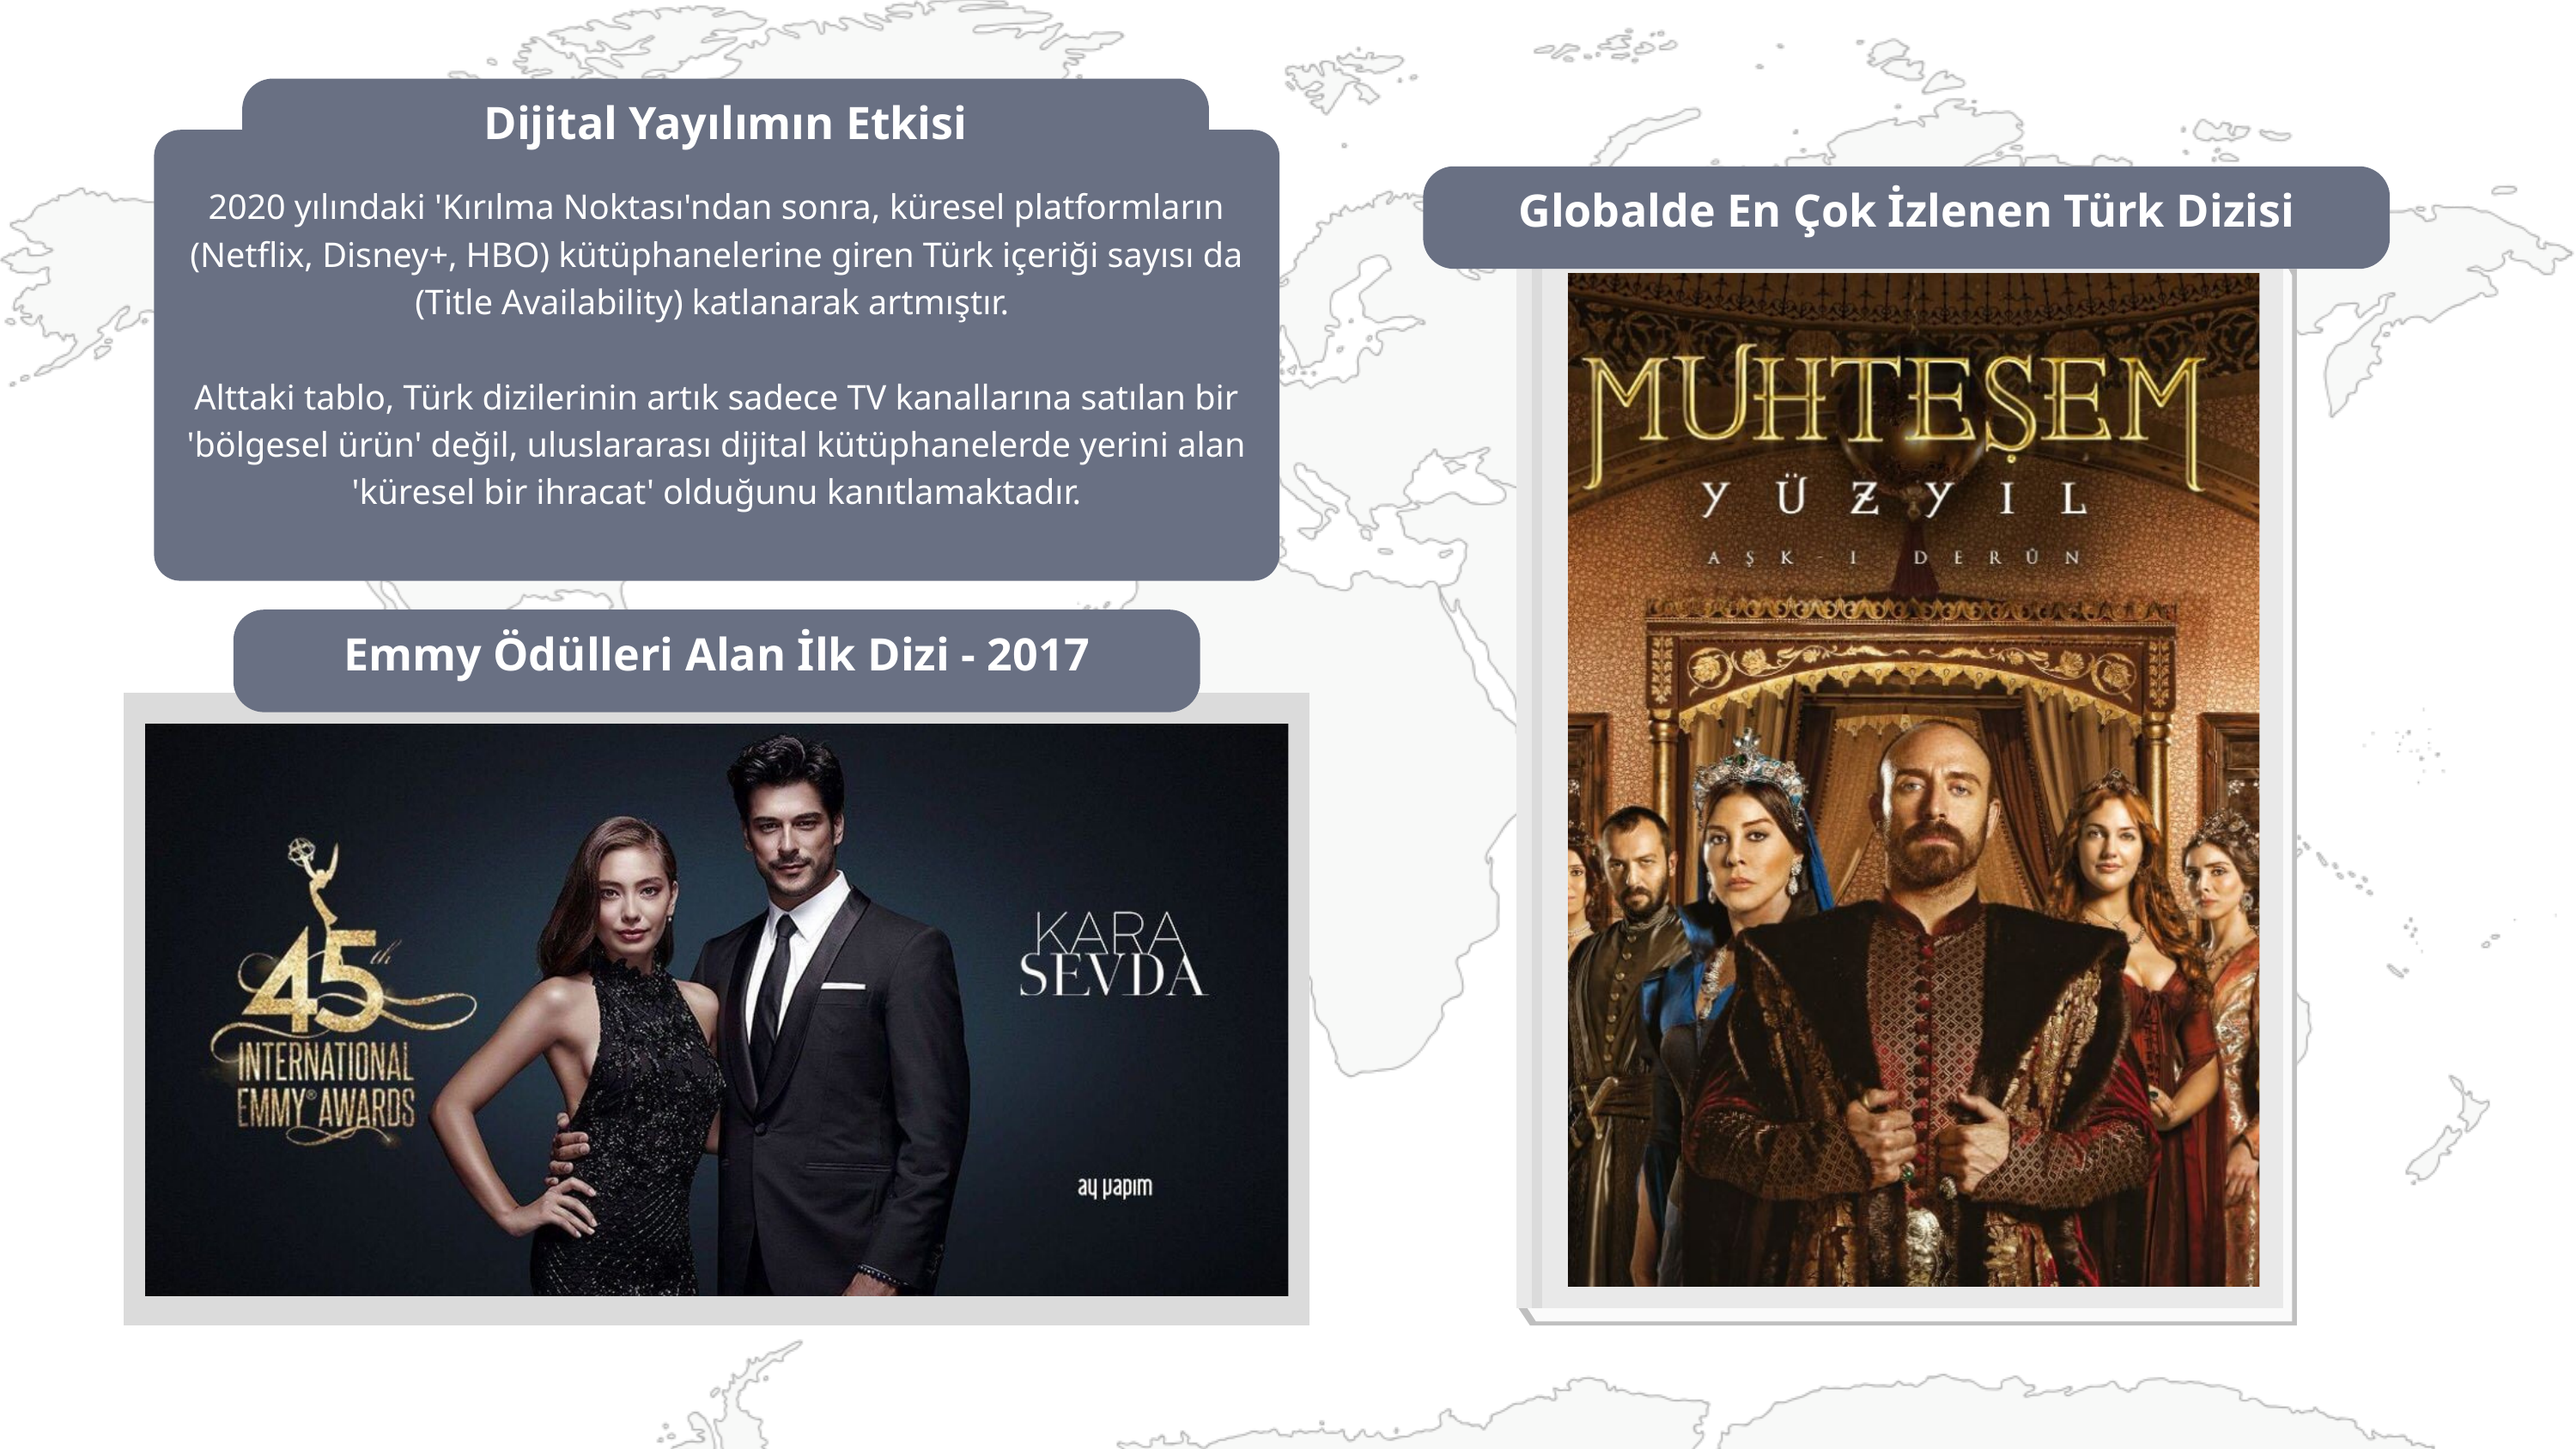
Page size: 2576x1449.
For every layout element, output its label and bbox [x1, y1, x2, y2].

text_box [0, 0, 2576, 1449]
text_box [123, 692, 1310, 1326]
text_box [233, 609, 1200, 712]
text_box [1423, 166, 2391, 270]
text_box [1516, 277, 2298, 1326]
text_box [154, 78, 1280, 581]
